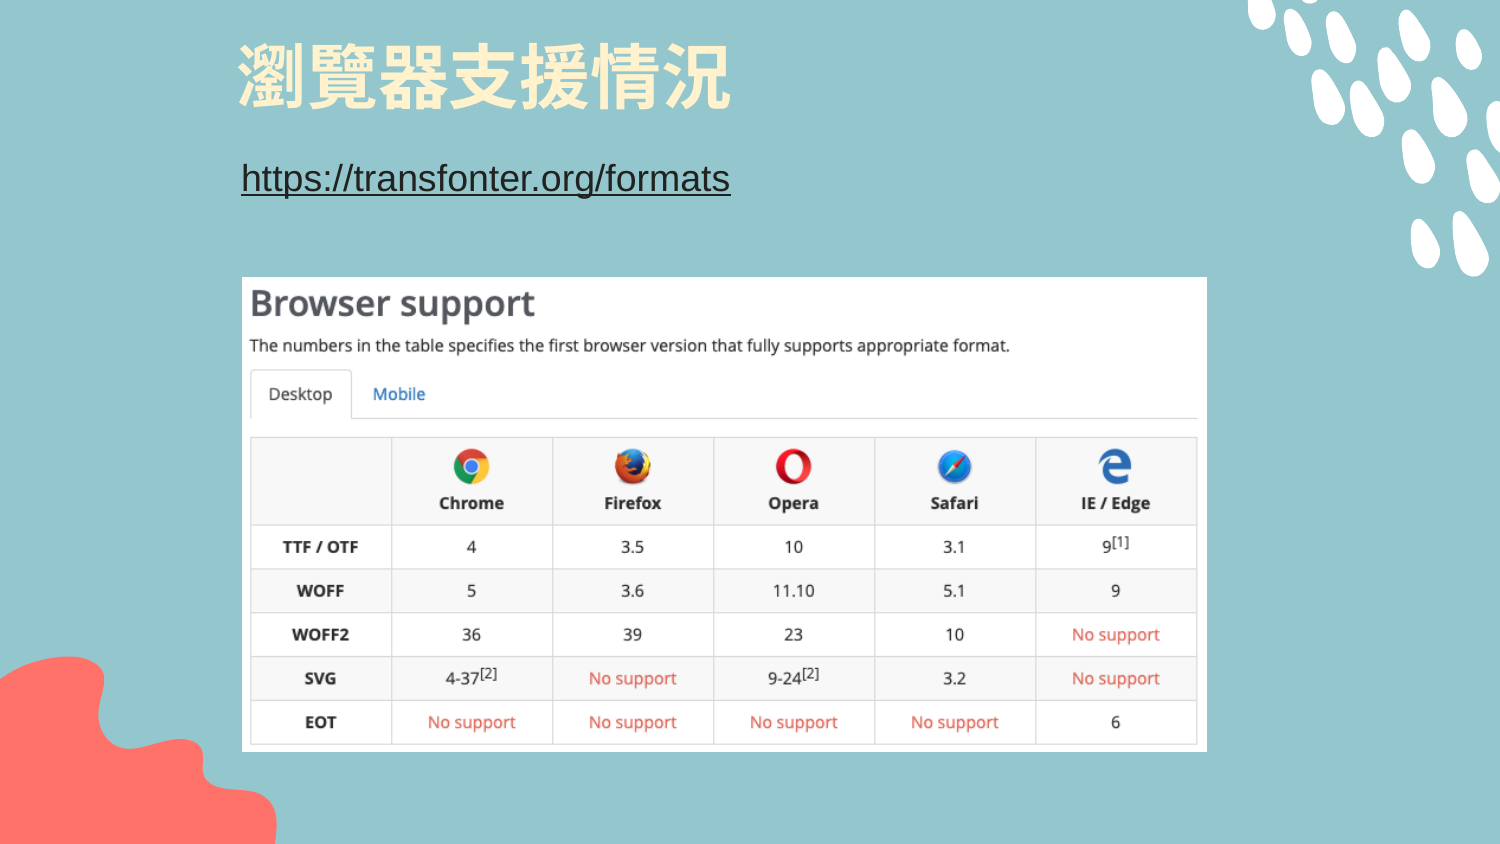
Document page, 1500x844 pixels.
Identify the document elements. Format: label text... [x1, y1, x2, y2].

title 瀏覽器支援情況 [221, 0, 1500, 133]
subtitle https://transfonter.org/formats [225, 132, 1500, 320]
picture [242, 276, 1208, 752]
